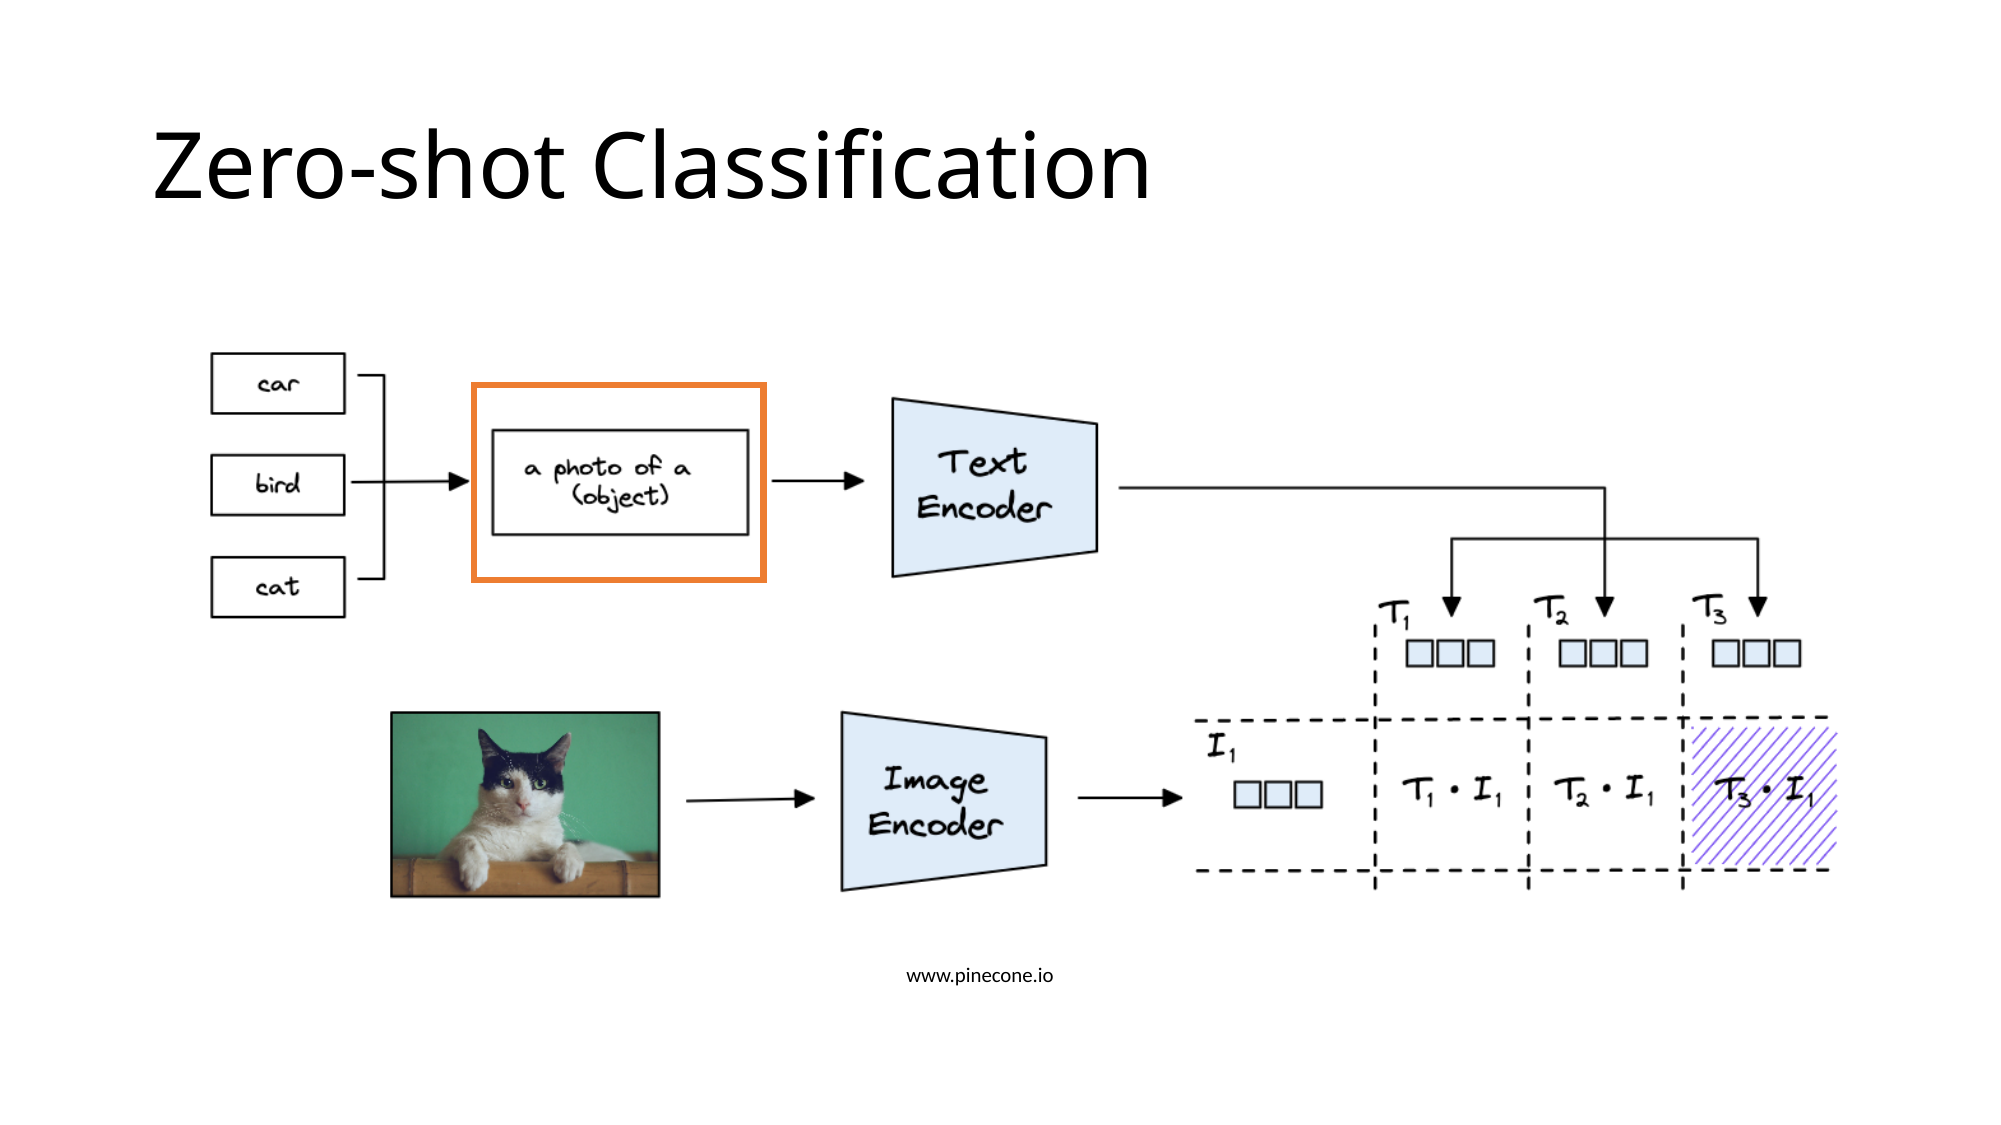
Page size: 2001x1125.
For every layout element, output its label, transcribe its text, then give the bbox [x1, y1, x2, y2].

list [198, 341, 1847, 911]
title Zero-shot Classification [137, 59, 1863, 278]
text_box www.pinecone.io [891, 954, 1069, 994]
